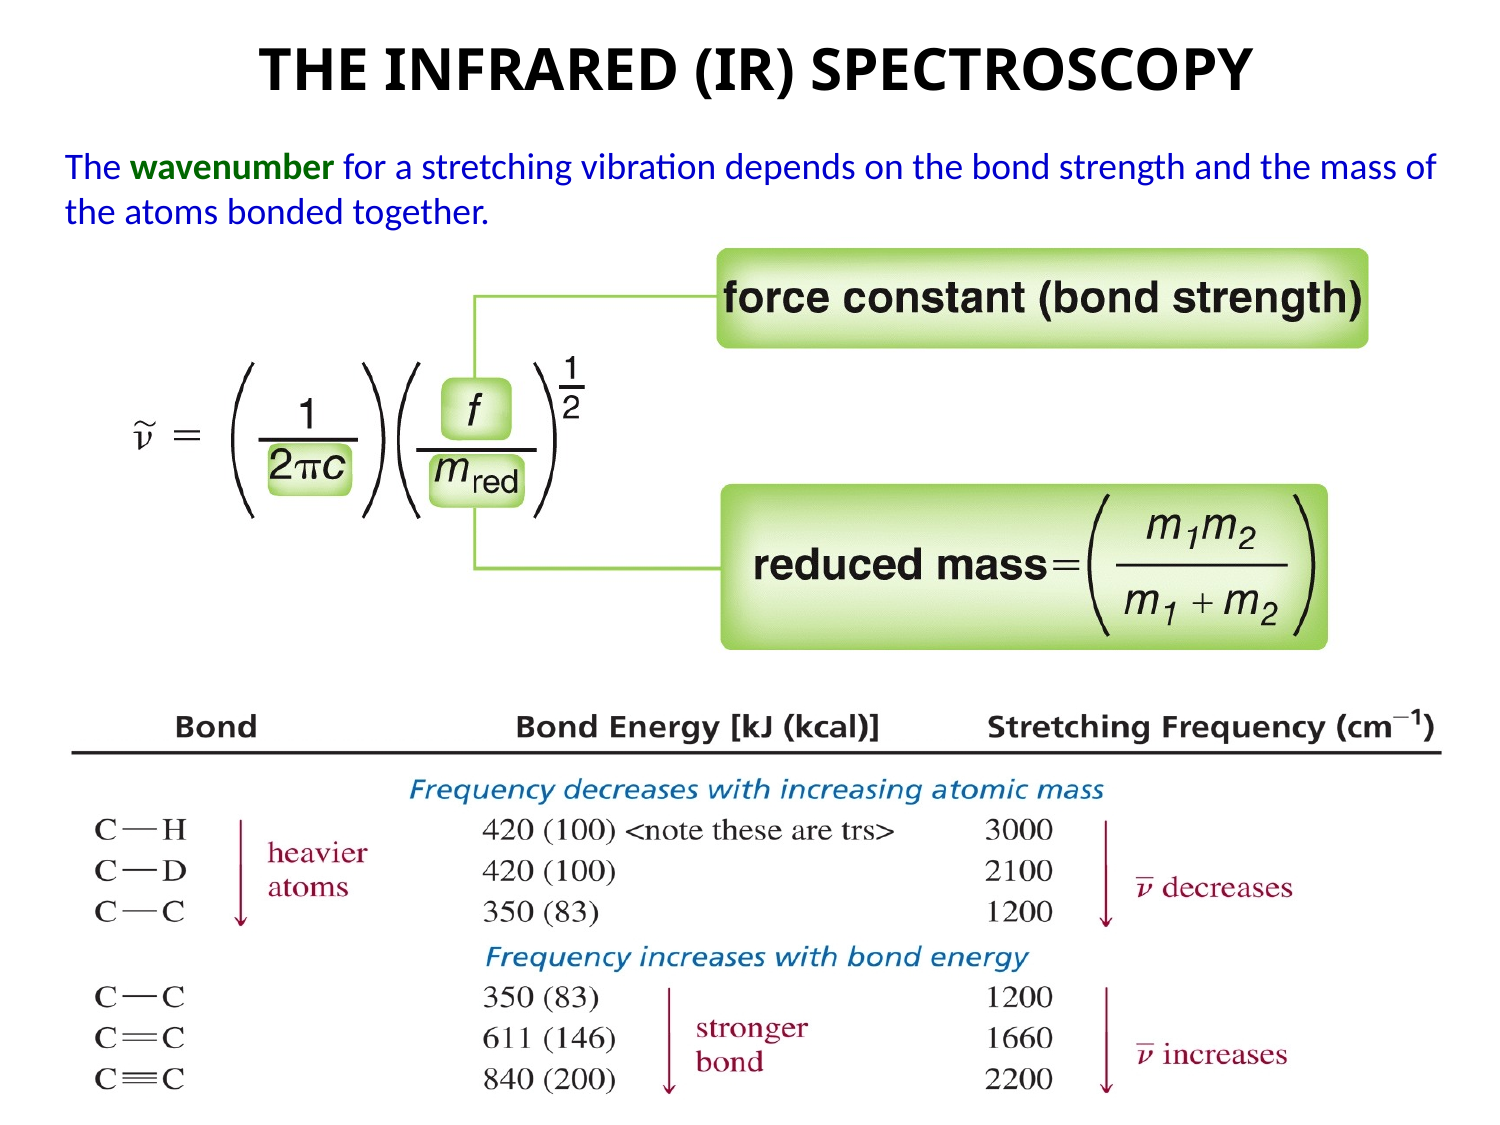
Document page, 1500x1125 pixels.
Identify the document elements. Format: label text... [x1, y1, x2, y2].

picture [123, 237, 1377, 660]
picture [62, 699, 1451, 1101]
text_box THE INFRARED (IR) SPECTROSCOPY The wavenumber for a stretching vibration depends on the bond strength and the mass of the atoms bonded together. [49, 24, 1463, 280]
